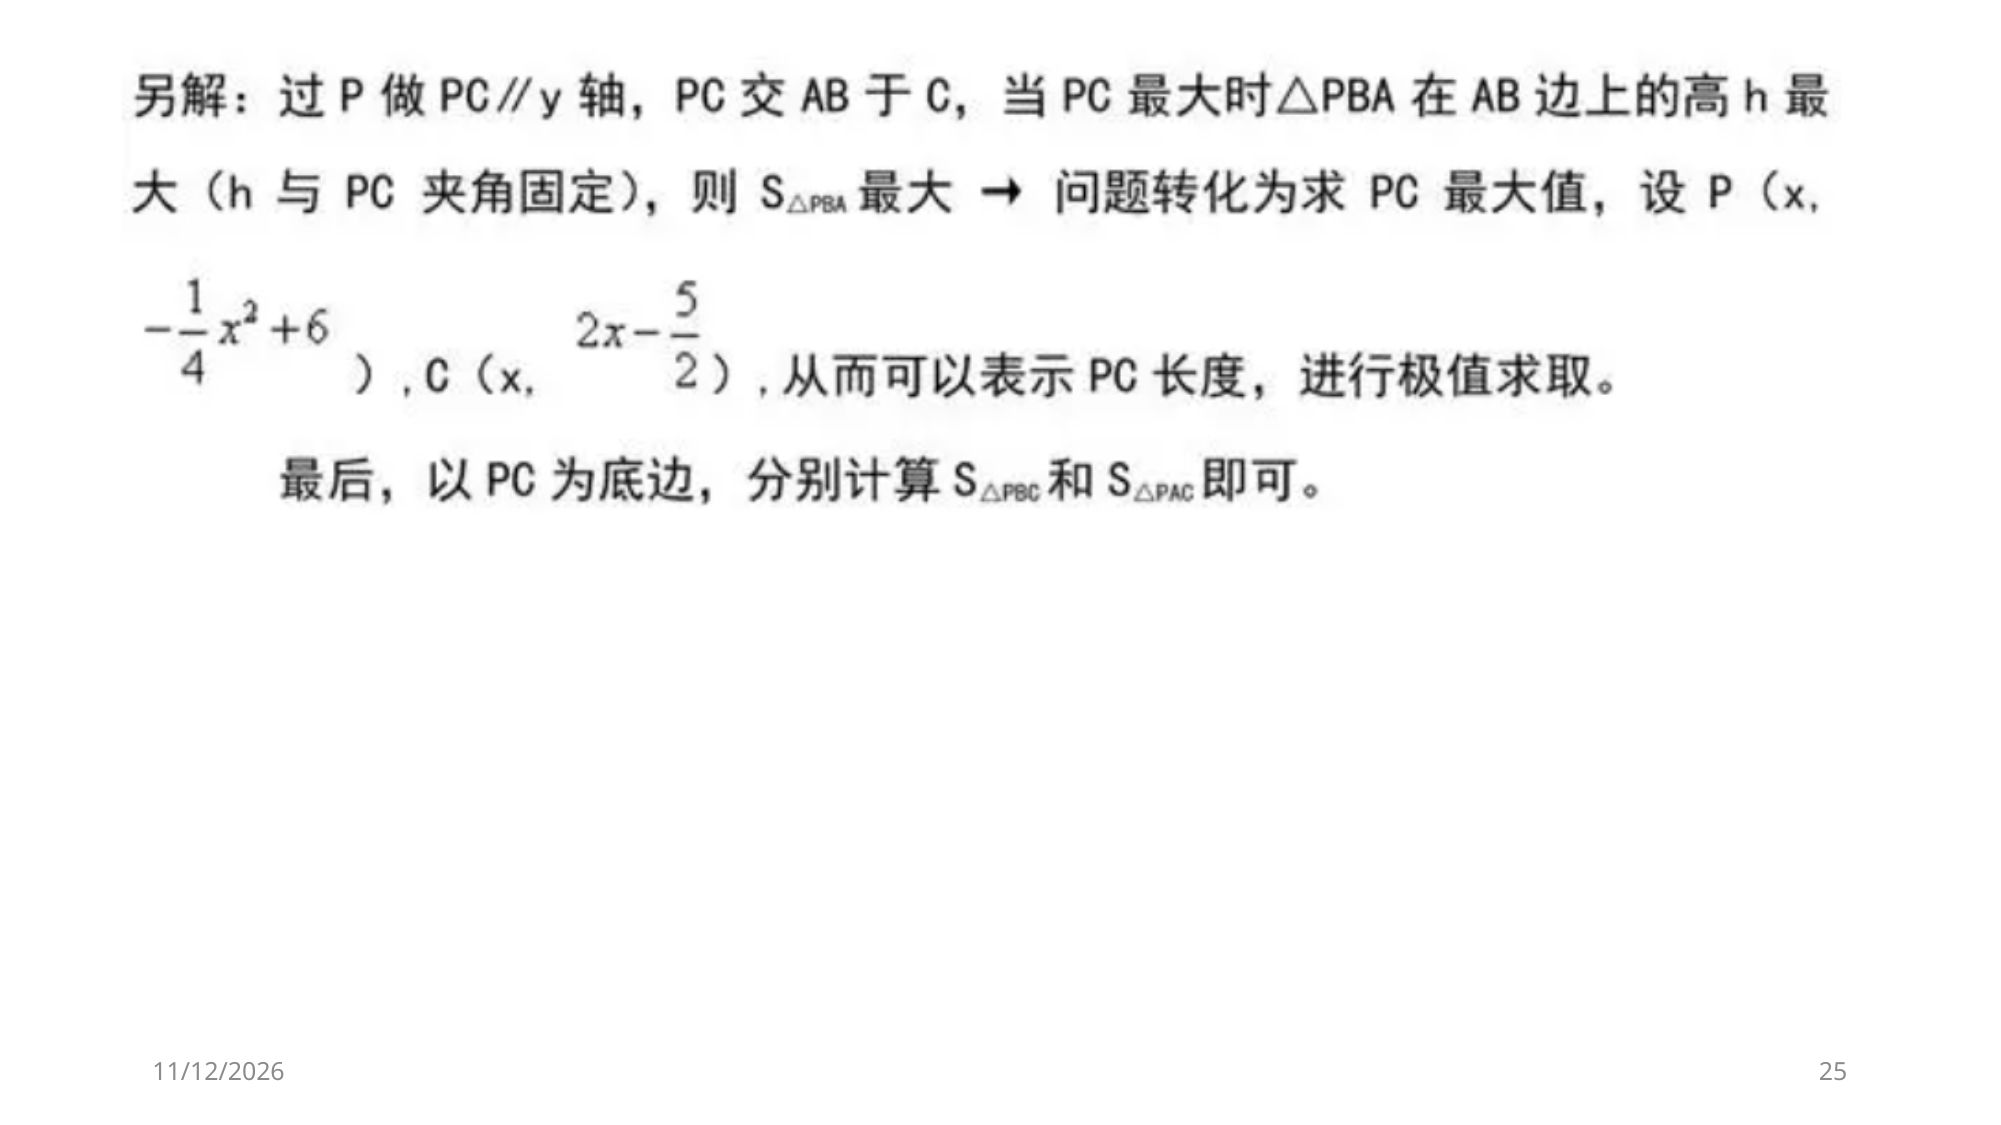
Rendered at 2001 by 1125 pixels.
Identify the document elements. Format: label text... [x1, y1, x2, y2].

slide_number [137, 1042, 588, 1103]
picture [3, 0, 1926, 546]
slide_number 25 [1412, 1042, 1863, 1103]
